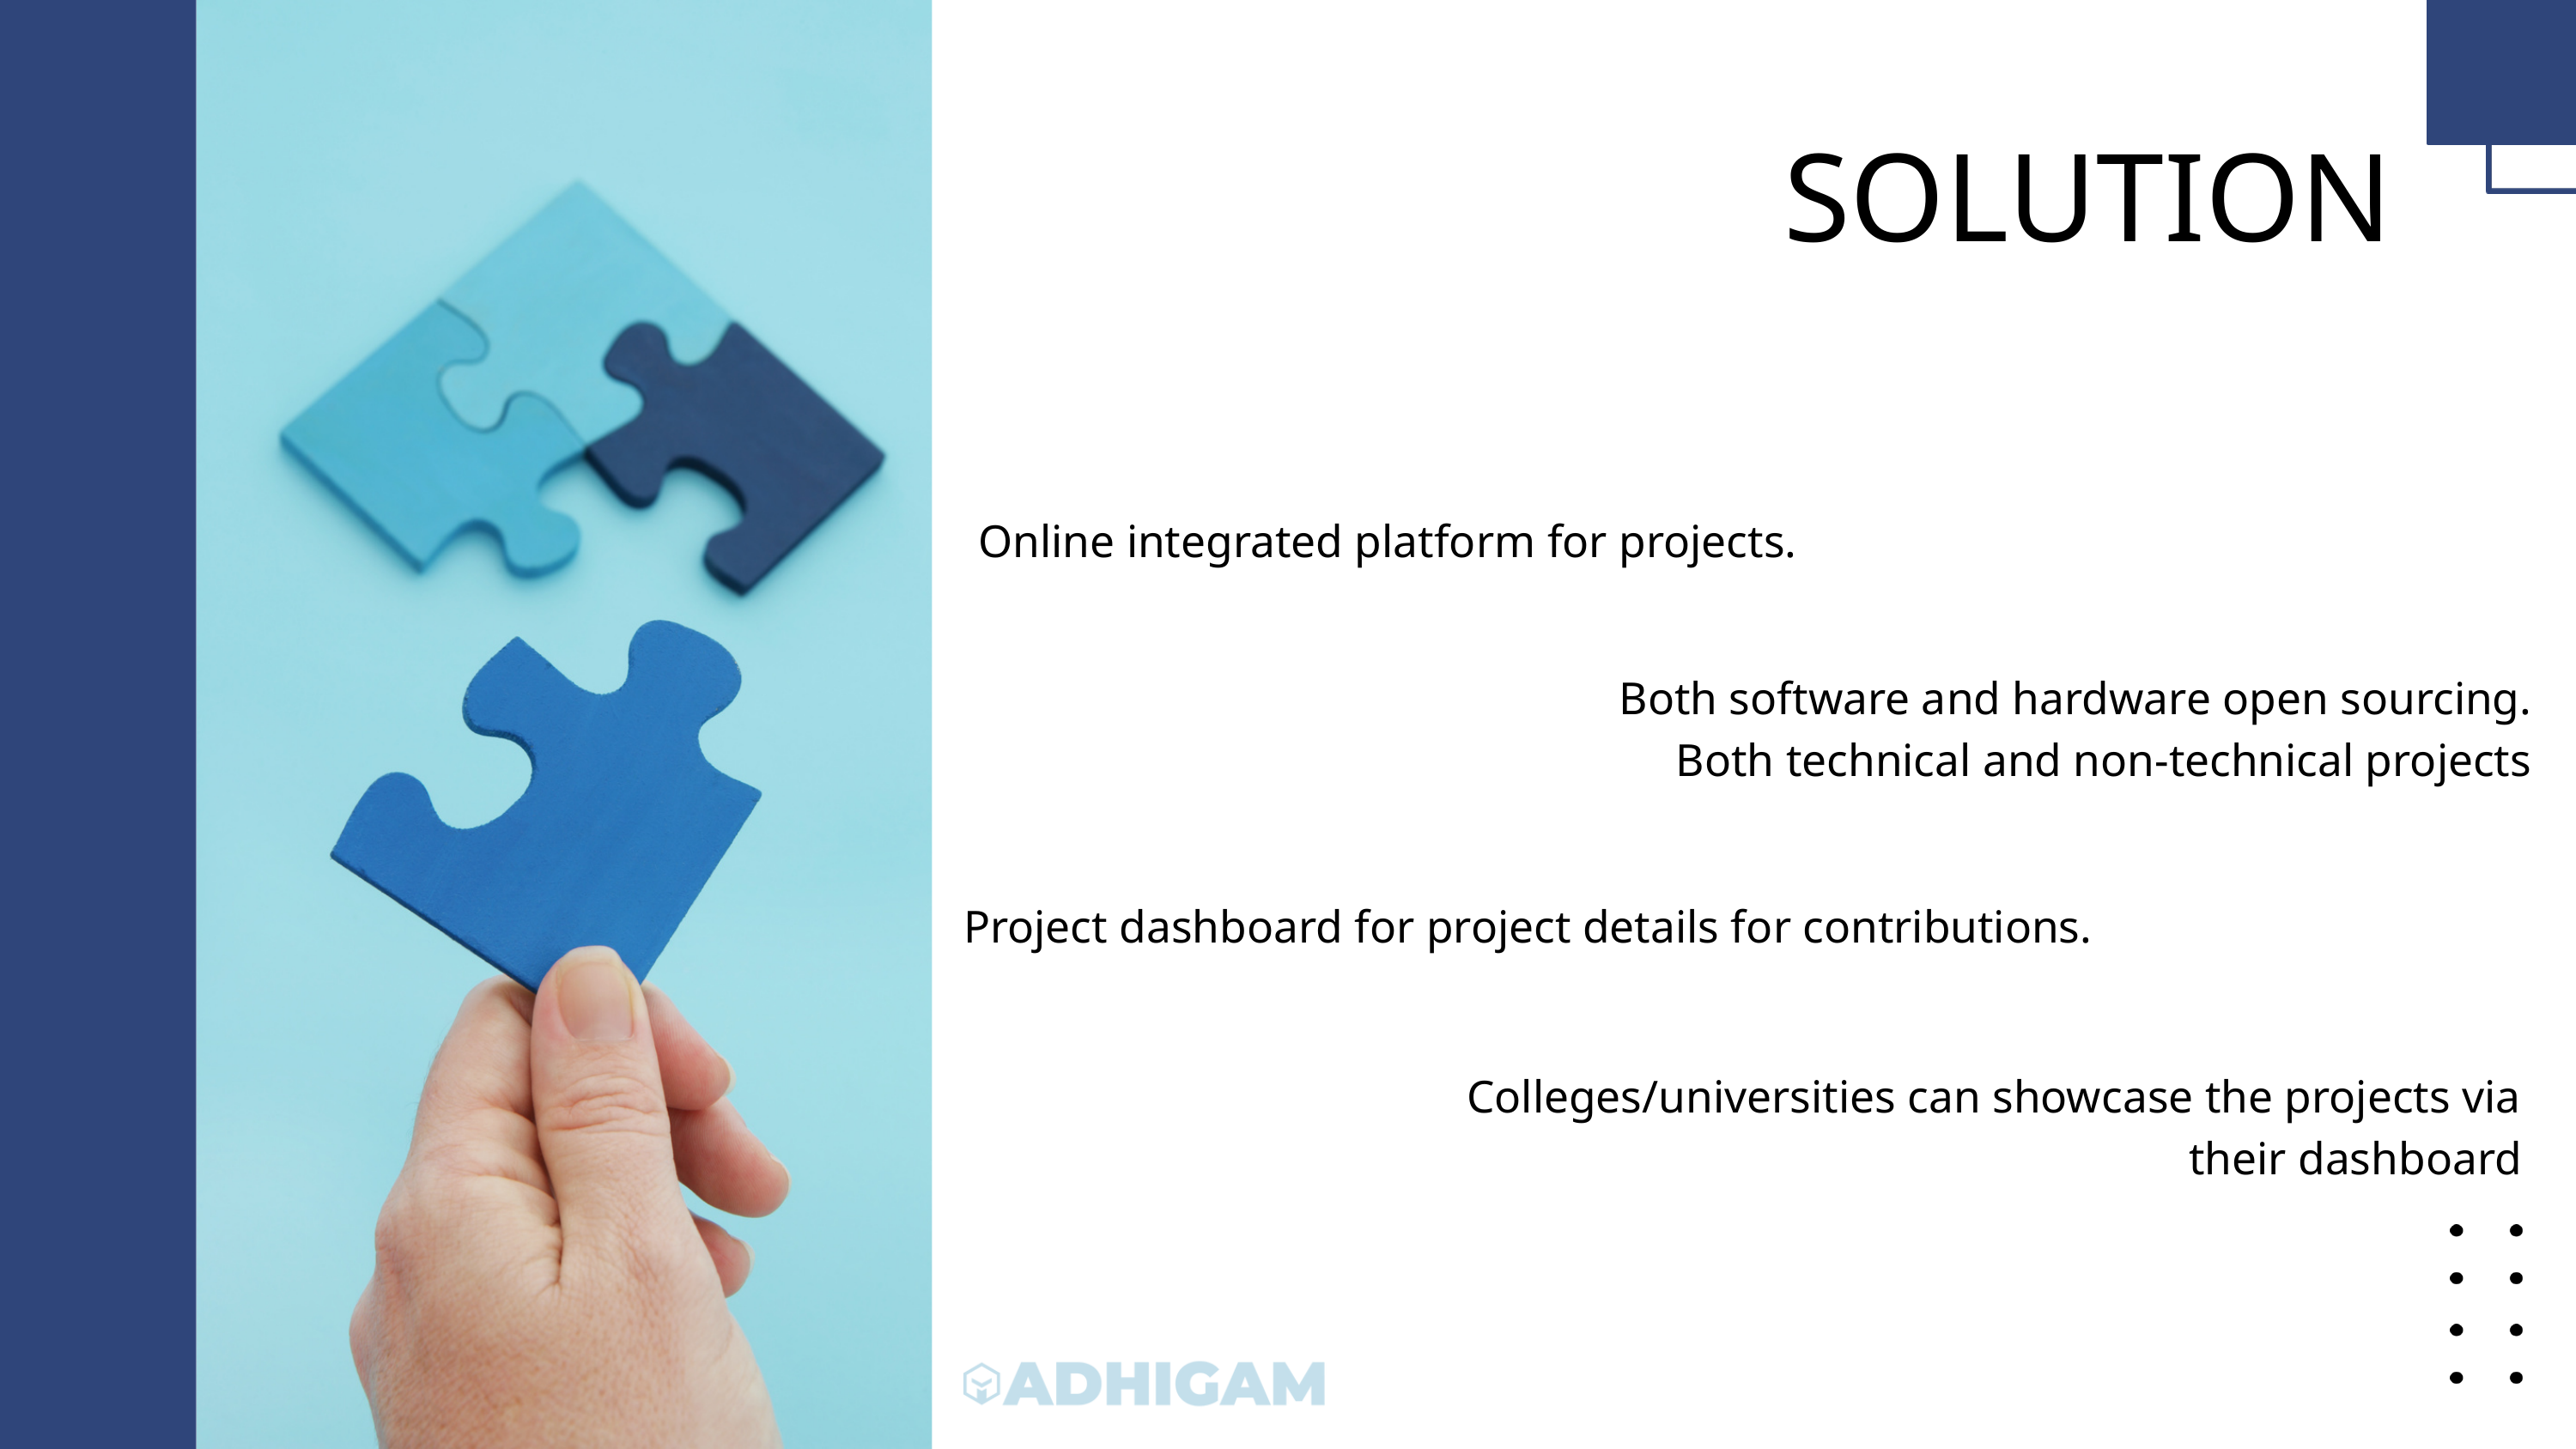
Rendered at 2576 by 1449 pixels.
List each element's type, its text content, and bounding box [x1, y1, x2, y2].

text_box SOLUTION [1145, 119, 2393, 266]
picture [2426, 0, 2576, 194]
text_box Online integrated platform for projects. [978, 504, 2109, 567]
picture [0, 0, 933, 1449]
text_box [2450, 1223, 2523, 1384]
picture [963, 1345, 1328, 1421]
text_box Project dashboard for project details for contributions. [963, 890, 2173, 1015]
text_box Both software and hardware open sourcing. Both technical and non-technical projects [1409, 661, 2533, 785]
text_box Colleges/universities can showcase the projects via their dashboard [1419, 1059, 2523, 1184]
